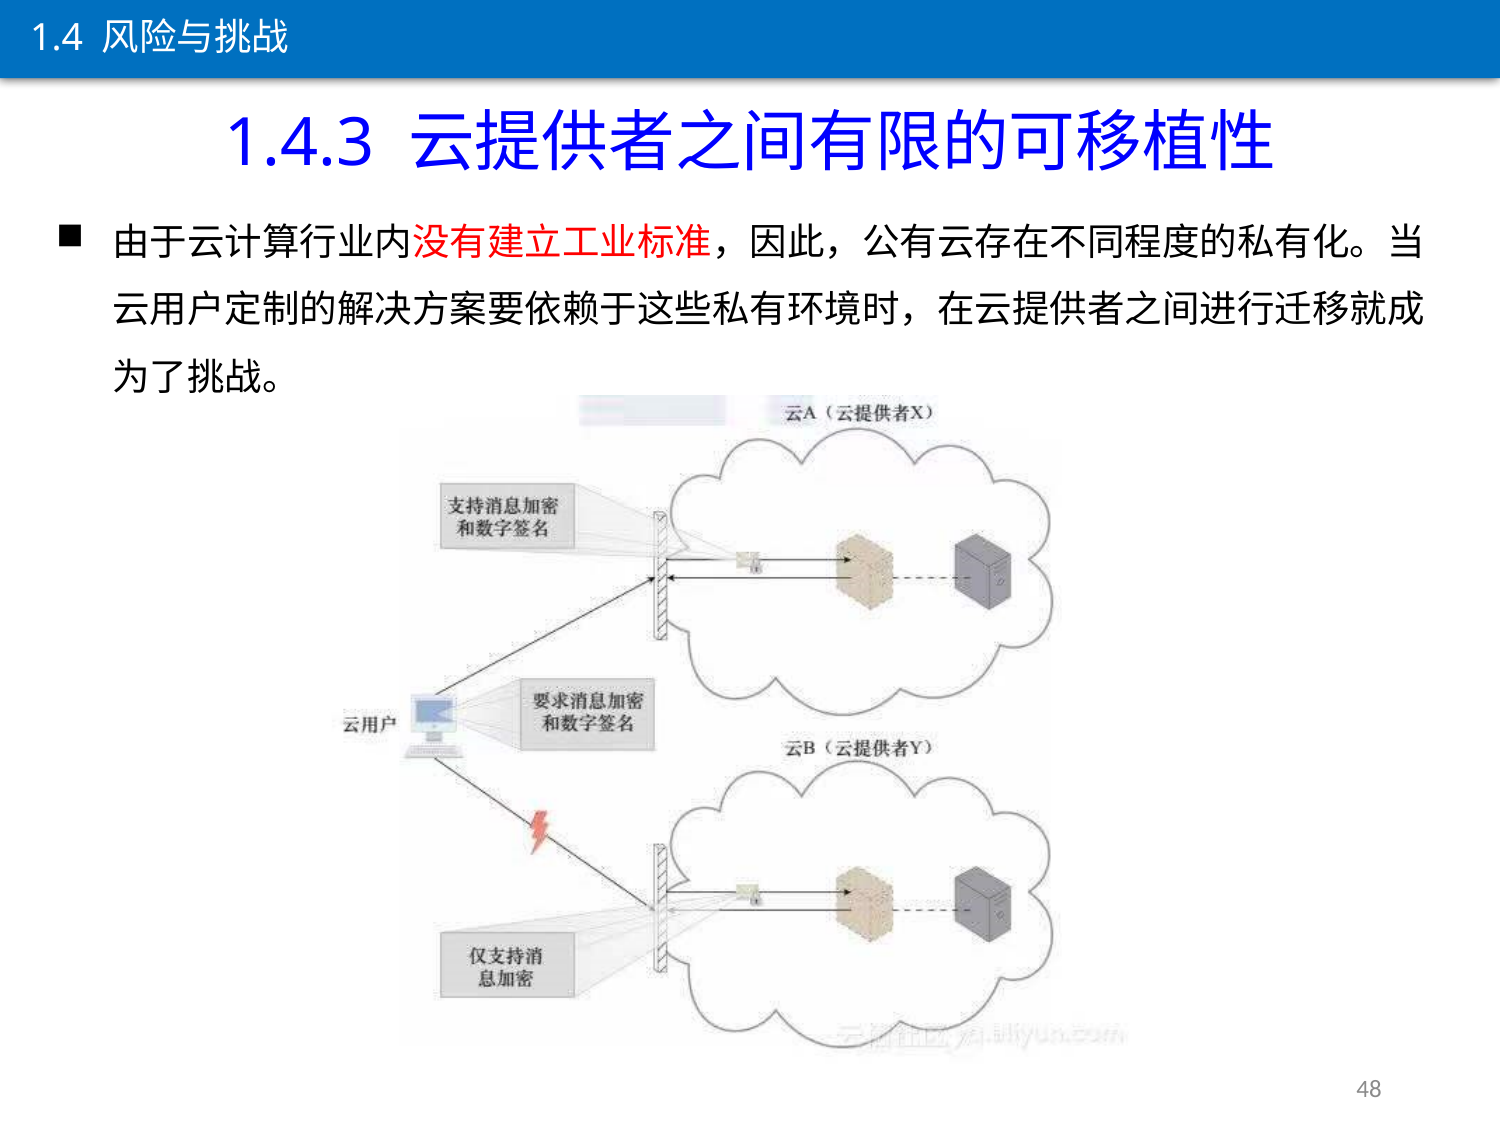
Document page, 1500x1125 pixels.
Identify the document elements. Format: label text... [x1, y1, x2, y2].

picture [265, 395, 1139, 1064]
slide_number 48 [1059, 1057, 1397, 1118]
text_box 1.4.3 云提供者之间有限的可移植性 [0, 91, 1500, 187]
text_box 1.4 风险与挑战 [15, 5, 305, 66]
text_box 由于云计算行业内没有建立工业标准，因此，公有云存在不同程度的私有化。当云用户定制的解决方案要依赖于这些私有环境时，在云提供者之间进行迁移就成为了挑战。 [41, 188, 1471, 406]
text_box [0, 0, 1500, 79]
